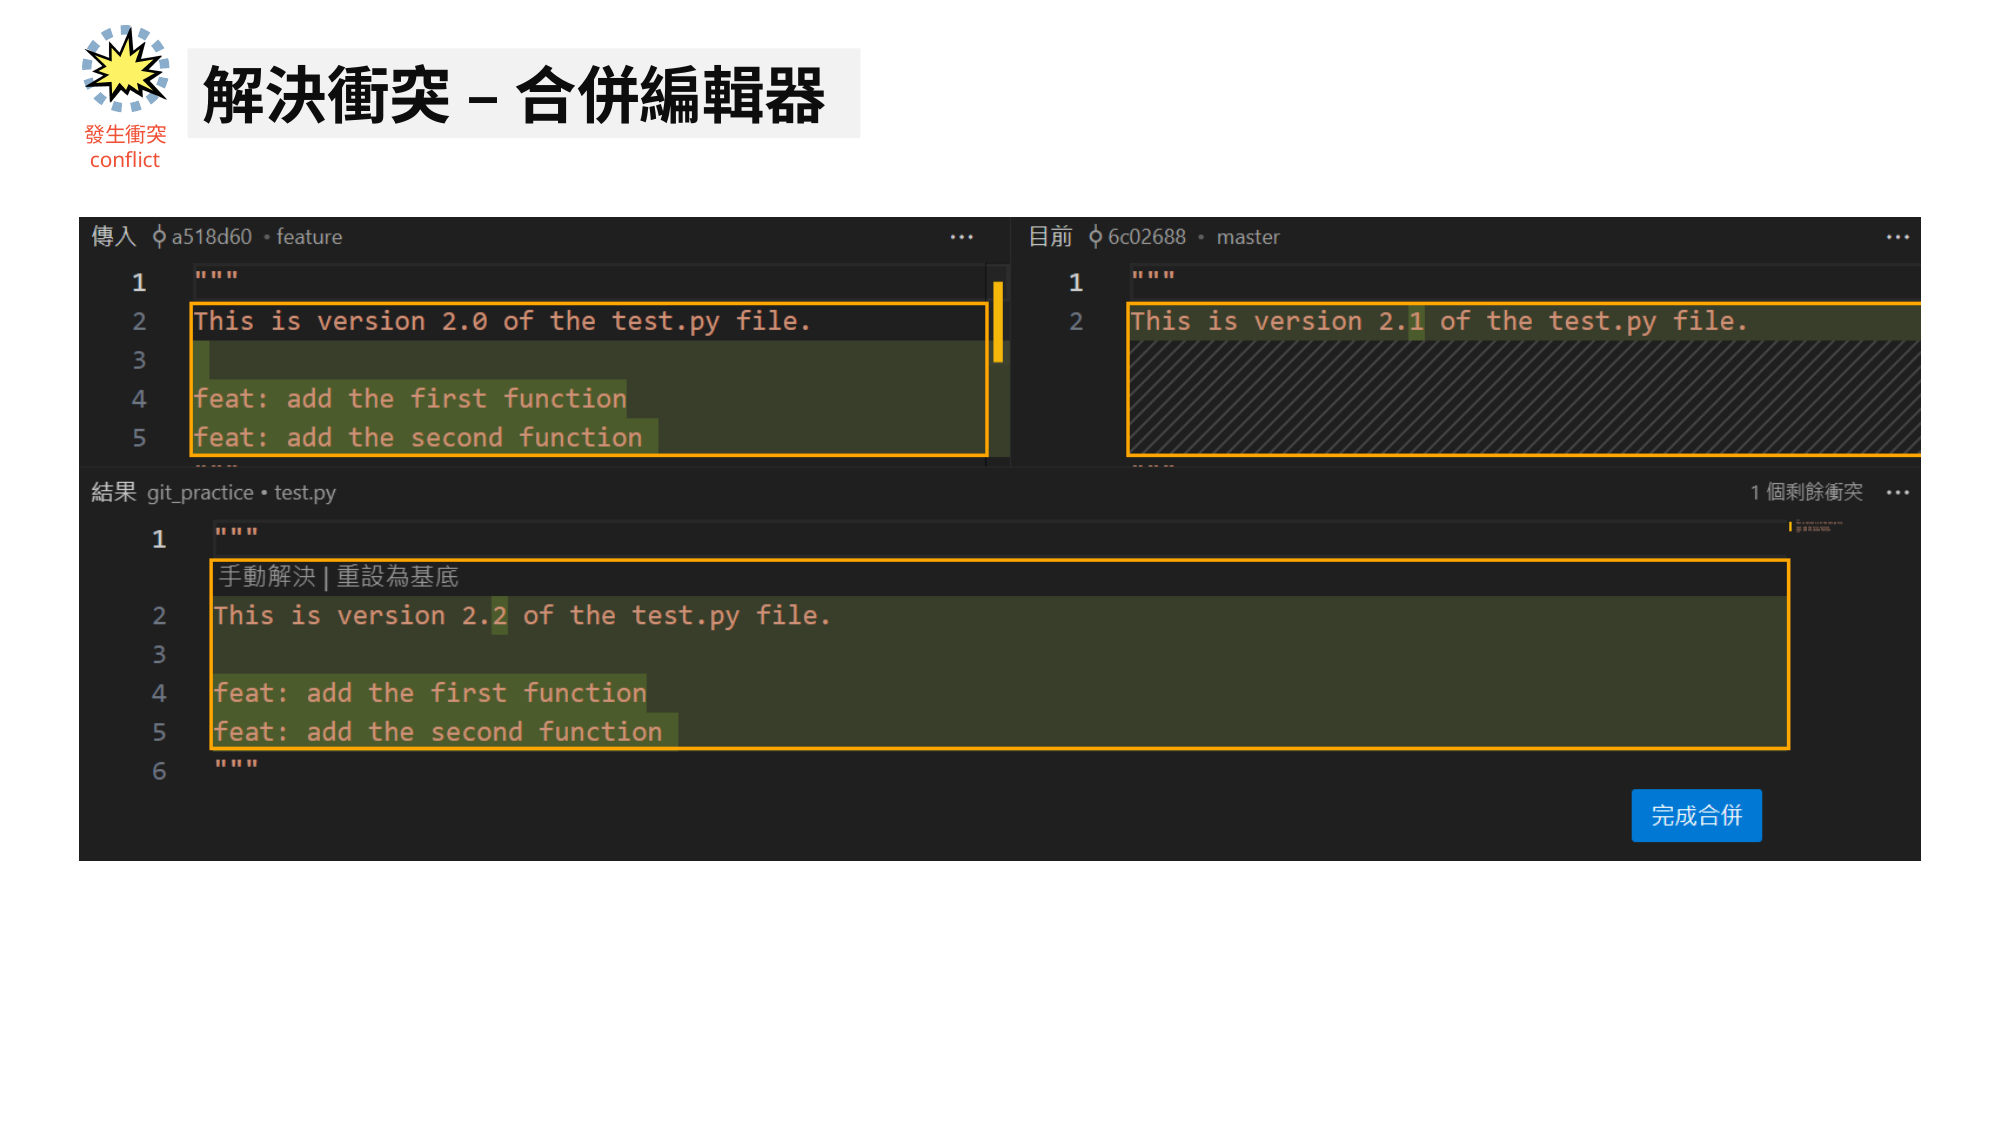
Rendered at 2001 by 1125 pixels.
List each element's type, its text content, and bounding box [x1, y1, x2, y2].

picture [73, 21, 179, 108]
text_box 解決衝突 – 合併編輯器 [187, 48, 861, 139]
text_box conflict [64, 154, 187, 179]
picture [79, 217, 1921, 861]
text_box 發生衝突 [64, 113, 187, 154]
